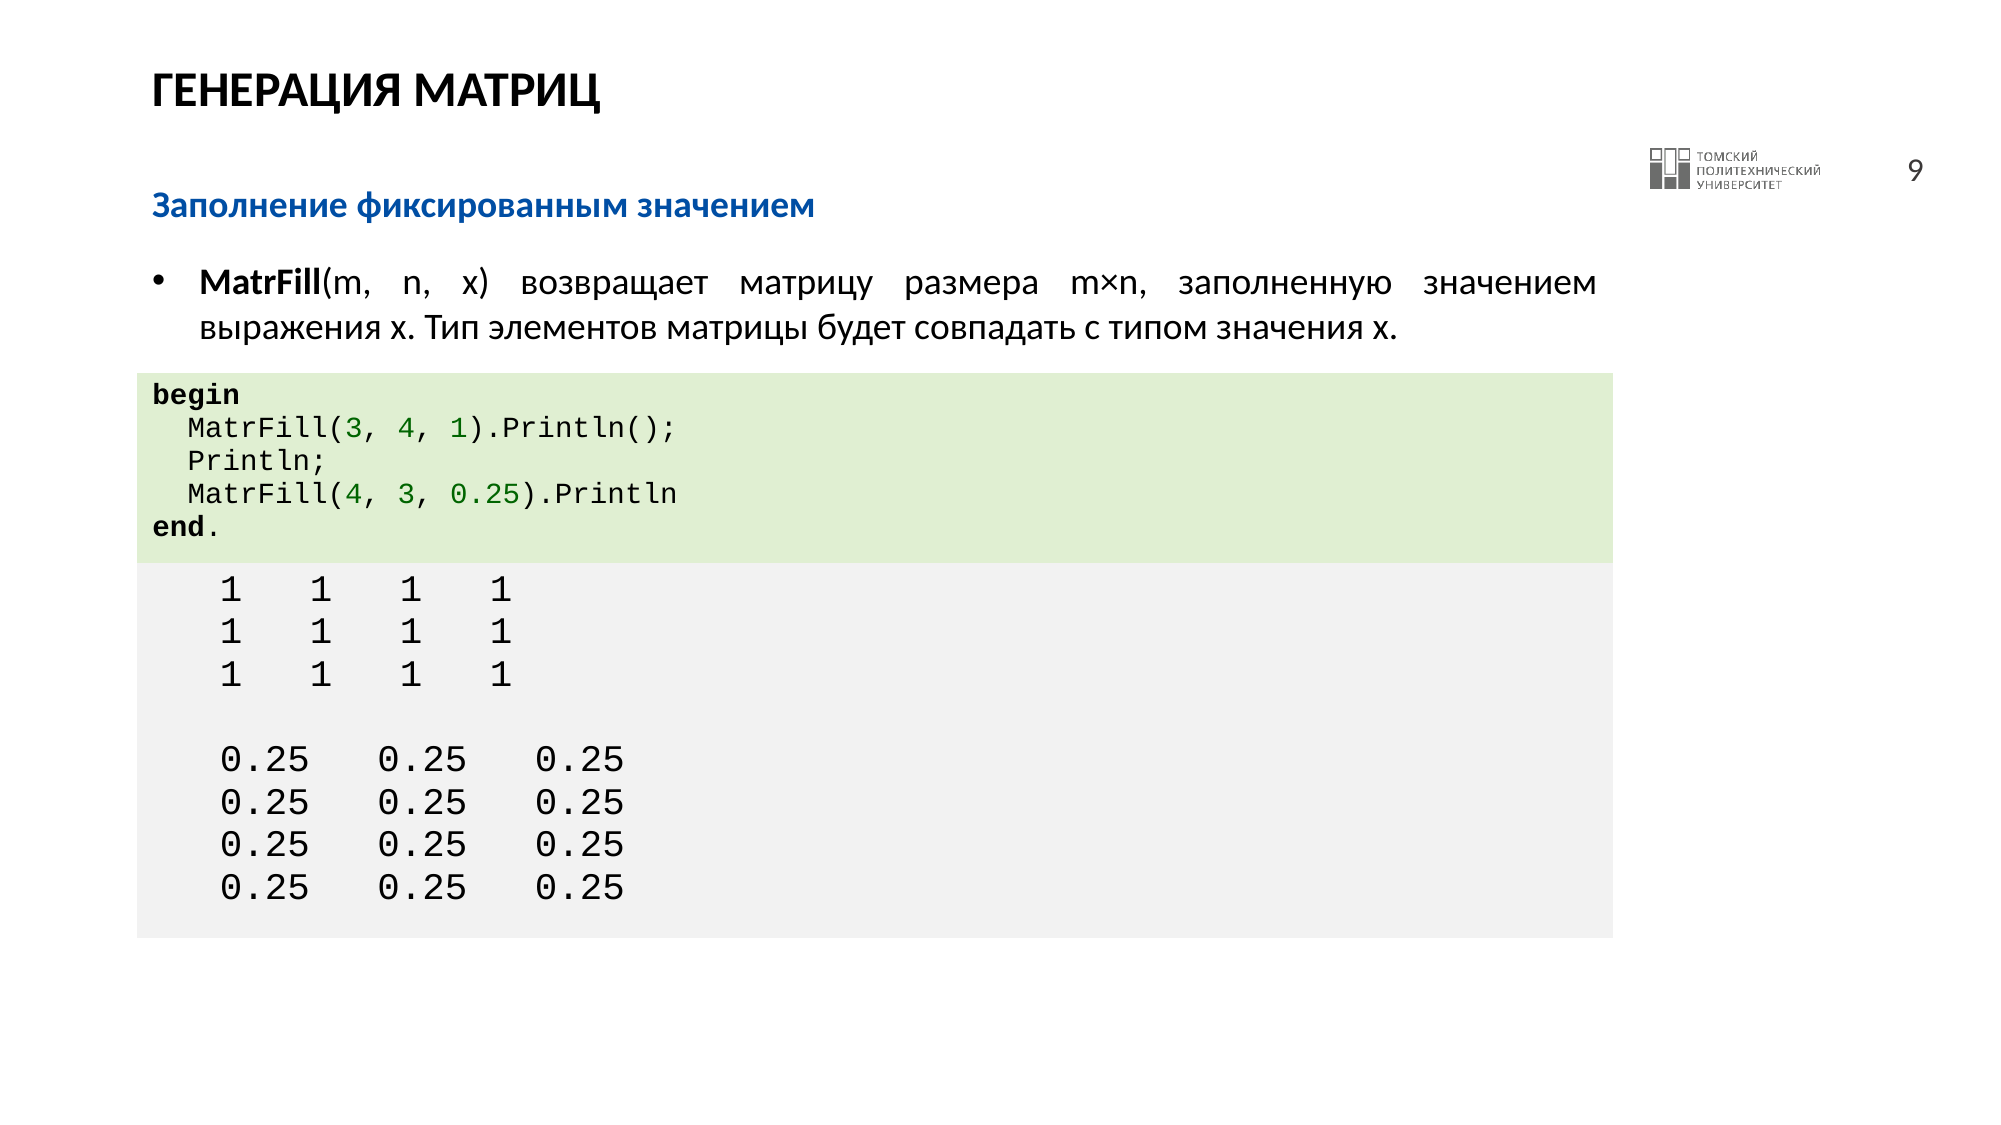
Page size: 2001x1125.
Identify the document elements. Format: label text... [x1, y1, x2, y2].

table_cell 1 1 1 1 1 1 1 1 1 1 1 1 0.25 0.25 0.25 0.25 0.25 0.25 0.25 0.25 0.25 0.25 0.25 0.25 [137, 563, 1613, 938]
text_box MatrFill(m, n, x) возвращает матрицу размера m×n, заполненную значением выражения х. Тип элементов матрицы будет совпадать с типом значения х. [137, 249, 1614, 355]
text_box Заполнение фиксированным значением [137, 172, 1614, 233]
picture [1650, 148, 1820, 189]
title ГЕНЕРАЦИЯ МАТРИЦ [137, 24, 1755, 156]
table_header begin MatrFill(3, 4, 1).Println(); Println; MatrFill(4, 3, 0.25).Println end. [137, 373, 1613, 563]
